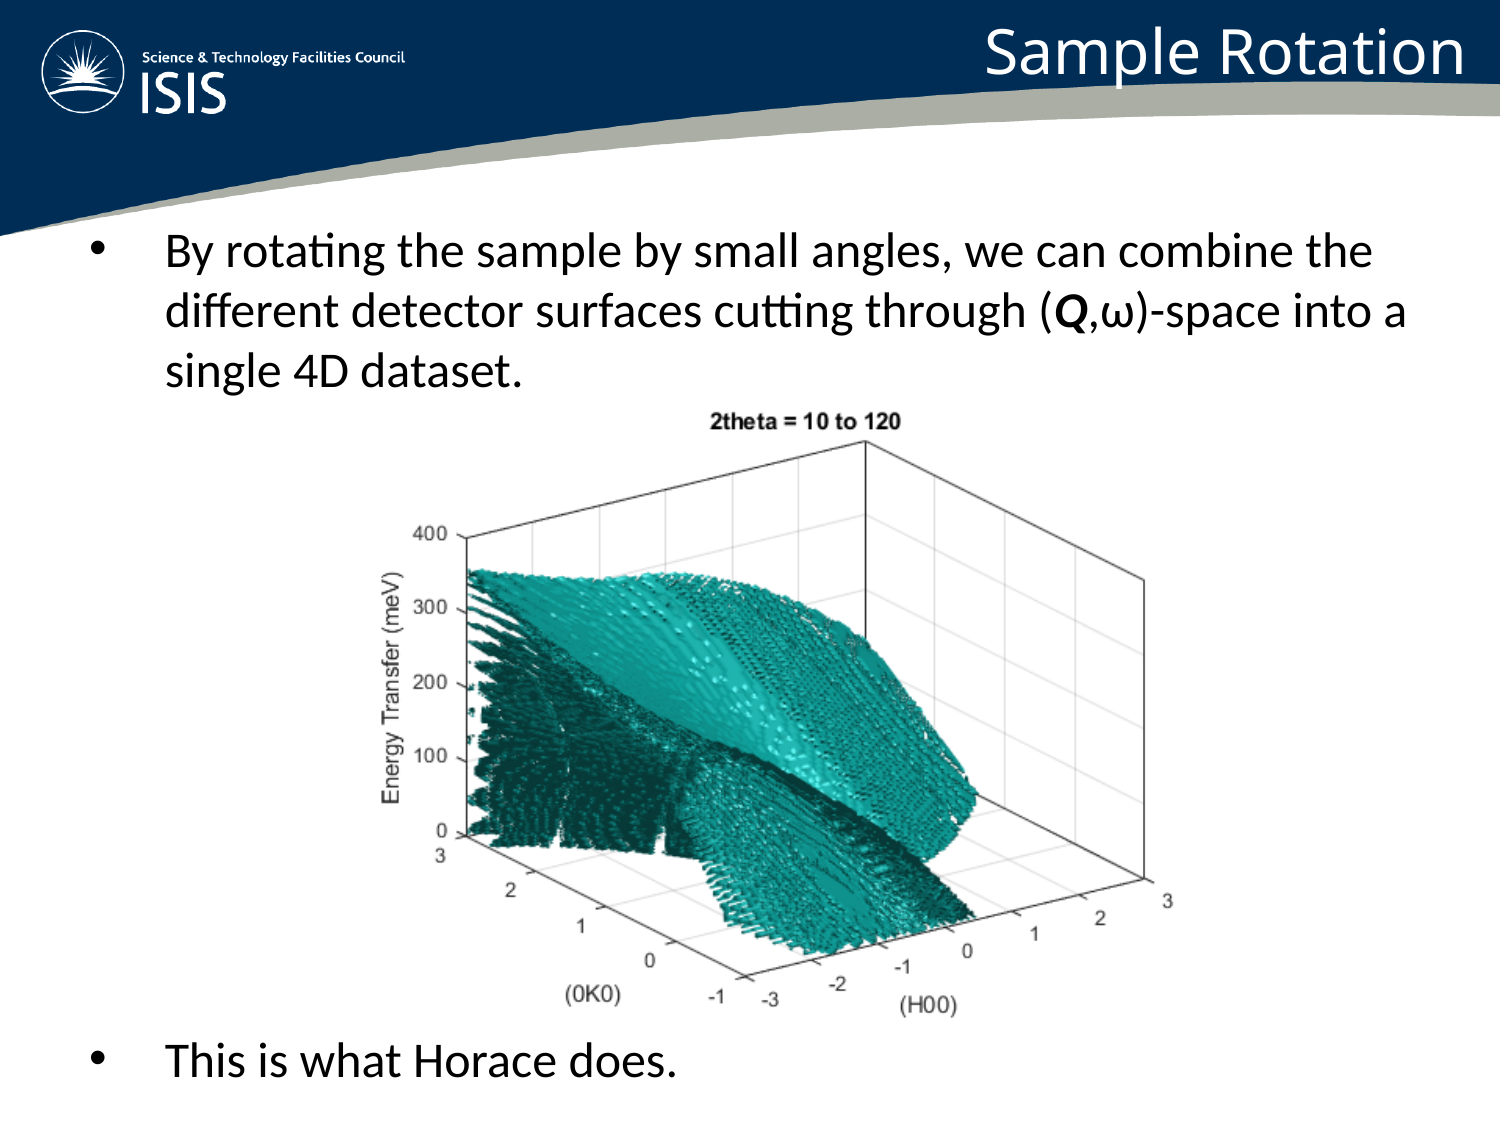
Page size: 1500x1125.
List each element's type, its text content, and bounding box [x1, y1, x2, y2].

list By rotating the sample by small angles, we can combine the different detector surfaces cutting through (Q,ω)-space into a single 4D dataset. This is what Horace does. [75, 209, 1425, 1125]
text_box Sample Rotation [442, 3, 1483, 96]
picture [0, 0, 1500, 302]
picture [352, 392, 1228, 1049]
